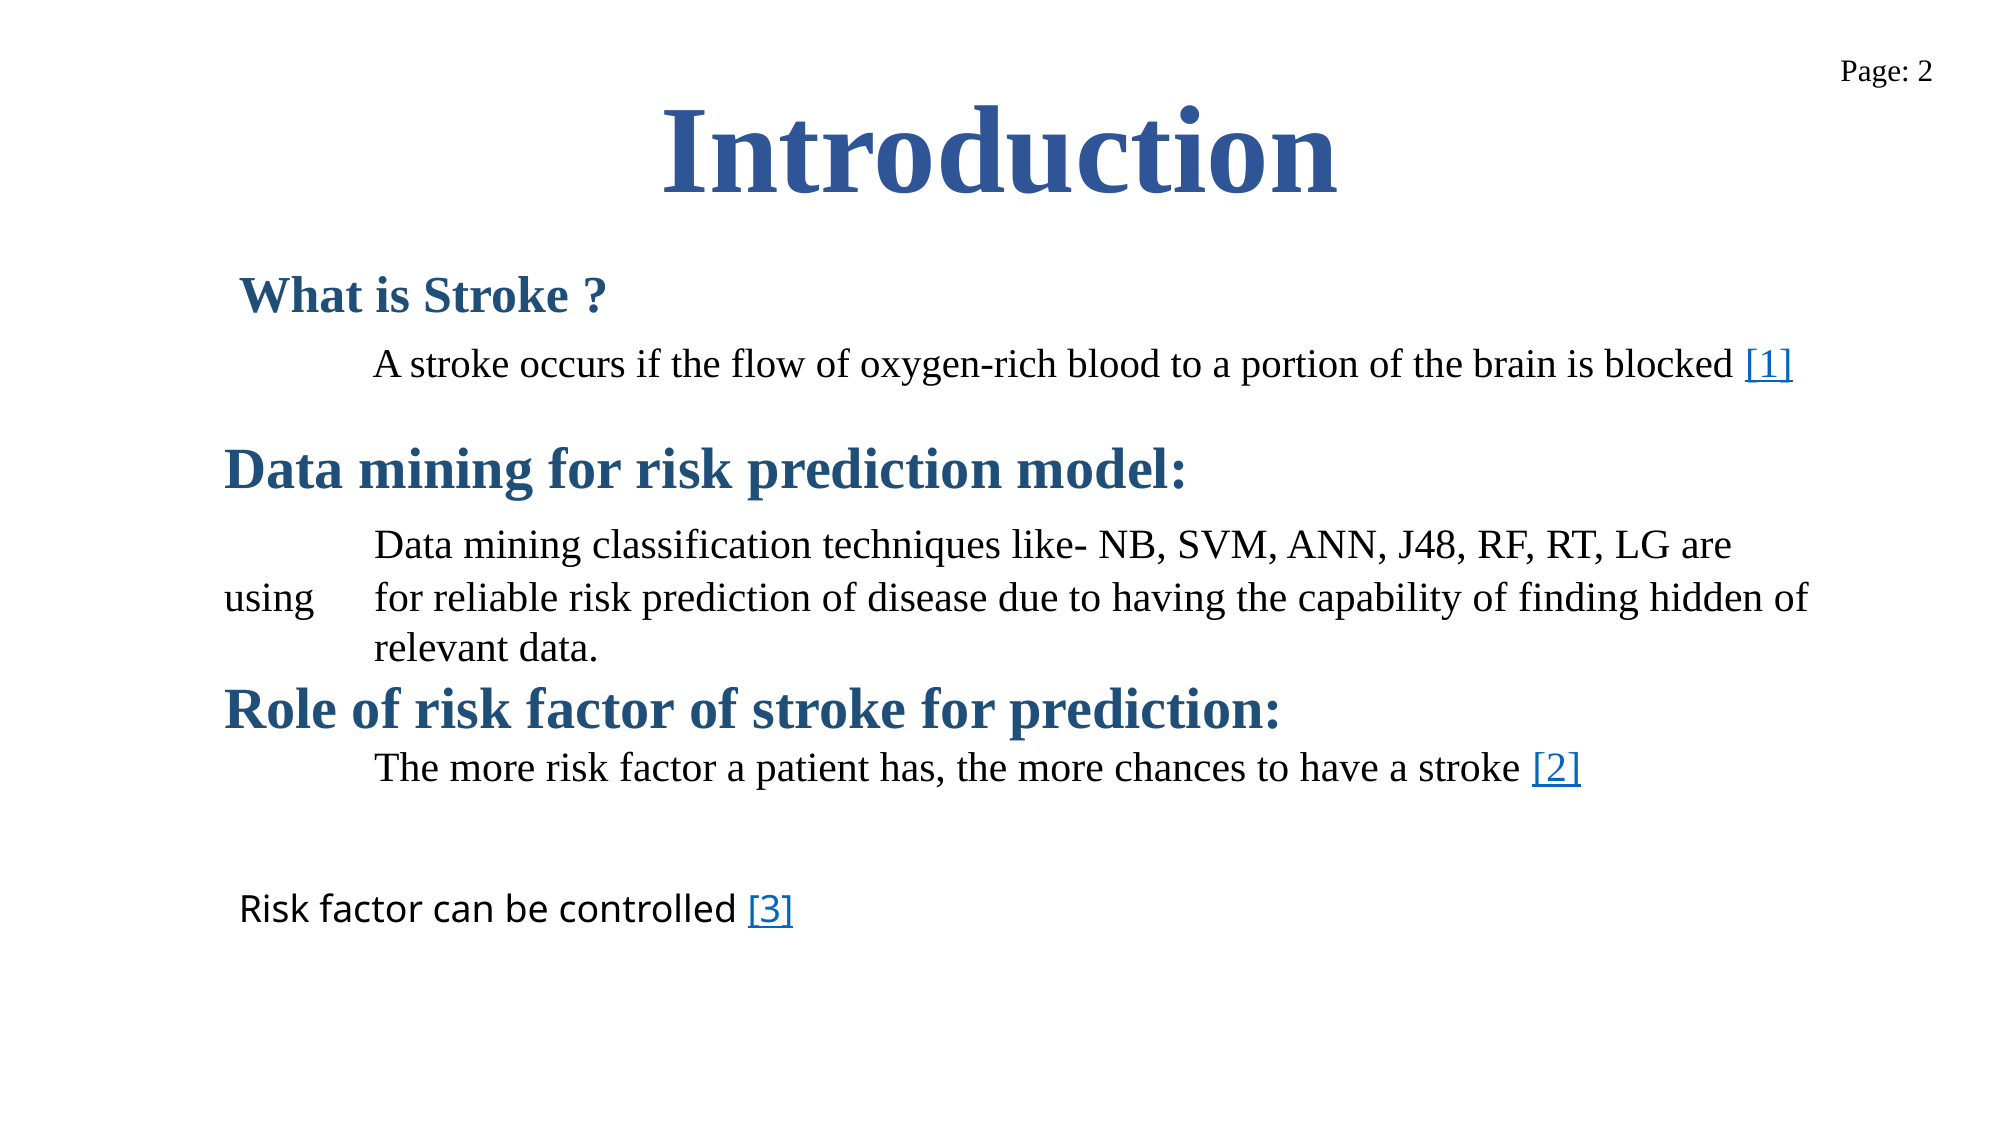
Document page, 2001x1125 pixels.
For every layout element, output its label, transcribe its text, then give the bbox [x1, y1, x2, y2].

title Introduction [137, 42, 1863, 261]
list What is Stroke ? A stroke occurs if the flow of oxygen-rich blood to a portion of the brain is blocked [1] [224, 260, 1949, 423]
text_box Risk factor can be controlled [3] [224, 877, 1224, 944]
text_box Page: 2 [1825, 42, 1949, 96]
text_box Data mining for risk prediction model: Data mining classification techniques like- NB, SVM, ANN, J48, RF, RT, LG are using for reliable risk prediction of disease due to having the capability of finding hidden of relevant data. Role of risk factor of stroke for prediction: The more risk factor a patient has, the more chances to have a stroke [2] [209, 422, 1848, 848]
